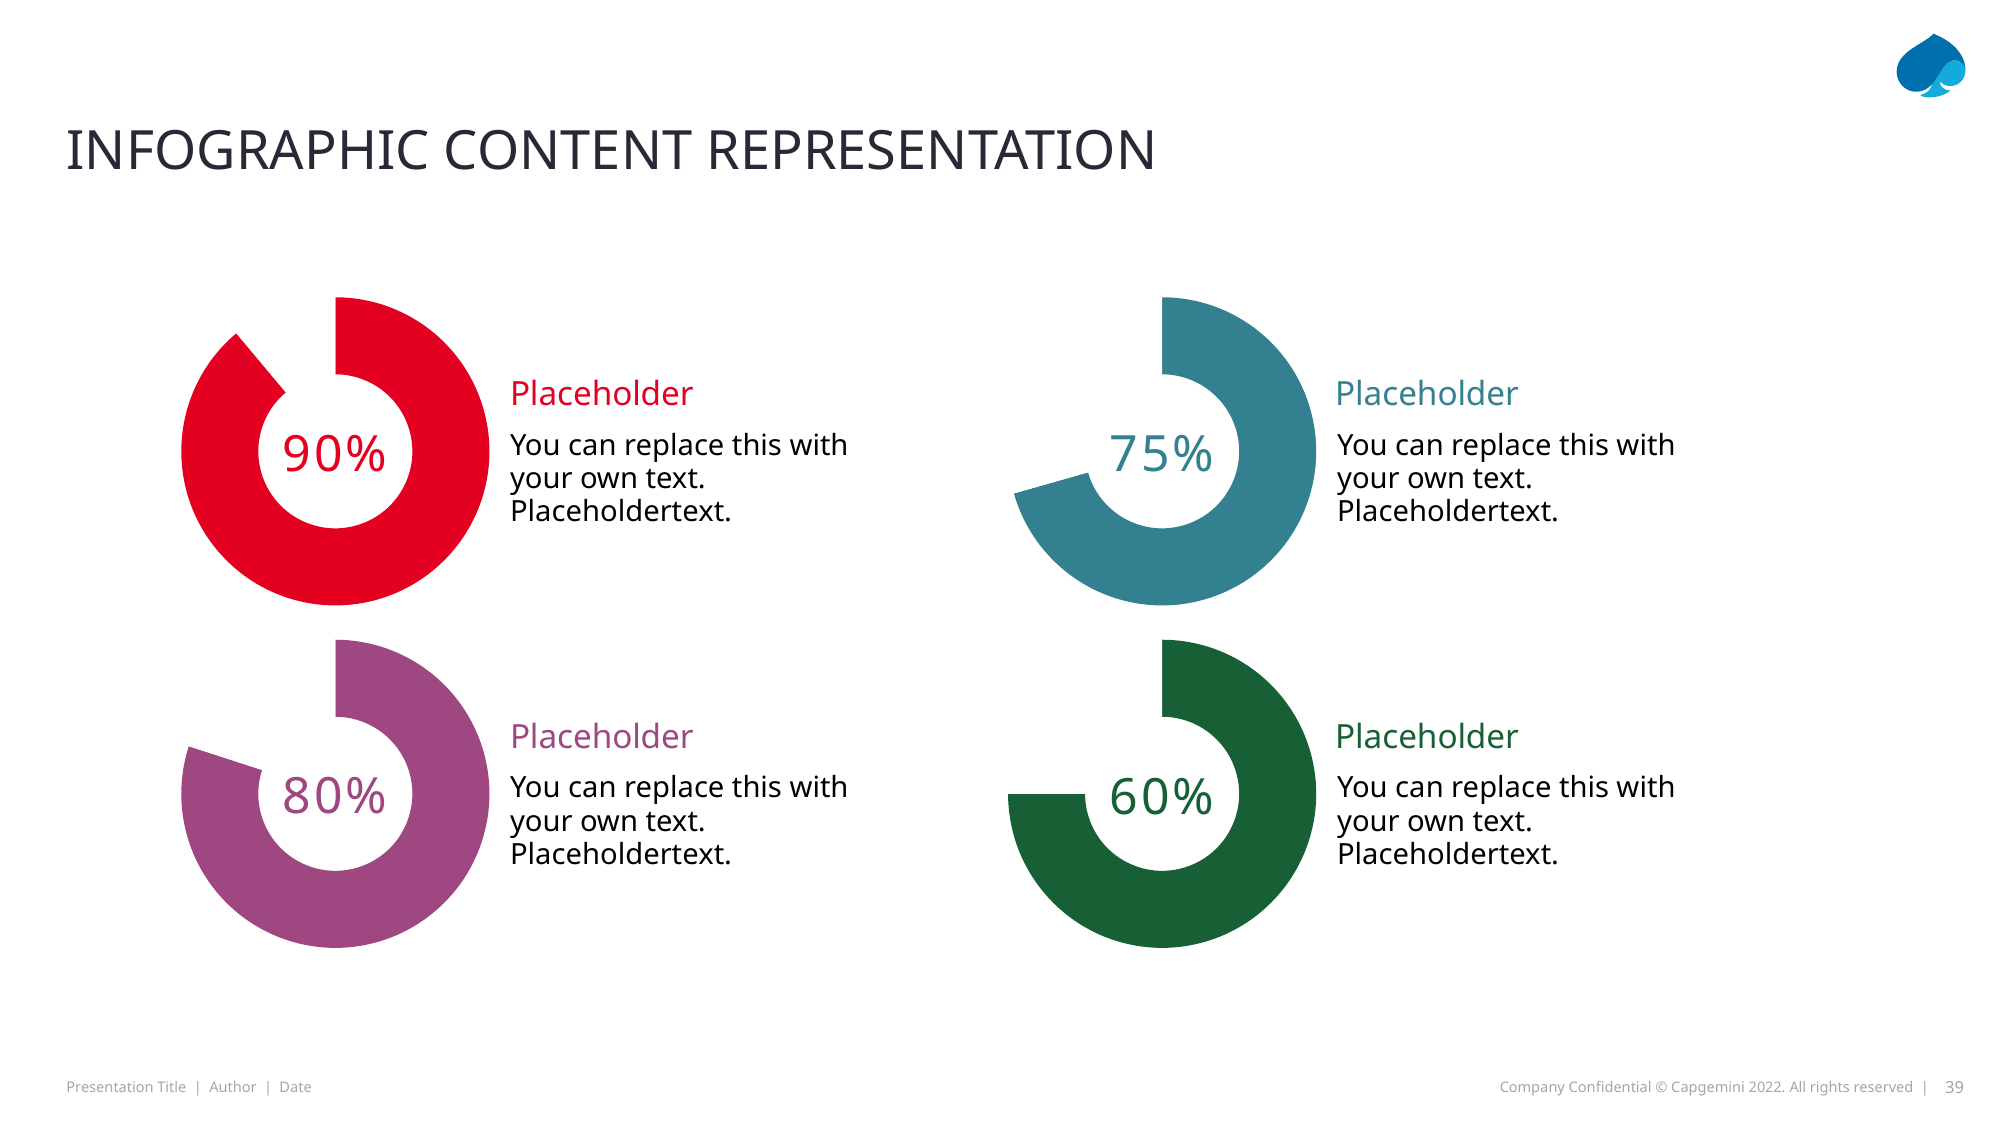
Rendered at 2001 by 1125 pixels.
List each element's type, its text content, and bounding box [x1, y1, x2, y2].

text_box Placeholder [507, 707, 943, 763]
title Infographic content representation [66, 63, 1863, 182]
chart [164, 633, 507, 955]
text_box Placeholder [1334, 707, 1610, 763]
chart [990, 633, 1334, 955]
text_box You can replace this with your own text. Placeholdertext. [507, 763, 931, 879]
text_box Placeholder [1334, 364, 1610, 420]
text_box Placeholder [507, 364, 785, 420]
text_box You can replace this with your own text. Placeholdertext. [507, 421, 931, 536]
text_box You can replace this with your own text. Placeholdertext. [1334, 421, 1758, 536]
chart [990, 290, 1334, 612]
chart [164, 290, 507, 612]
text_box You can replace this with your own text. Placeholdertext. [1334, 763, 1758, 879]
